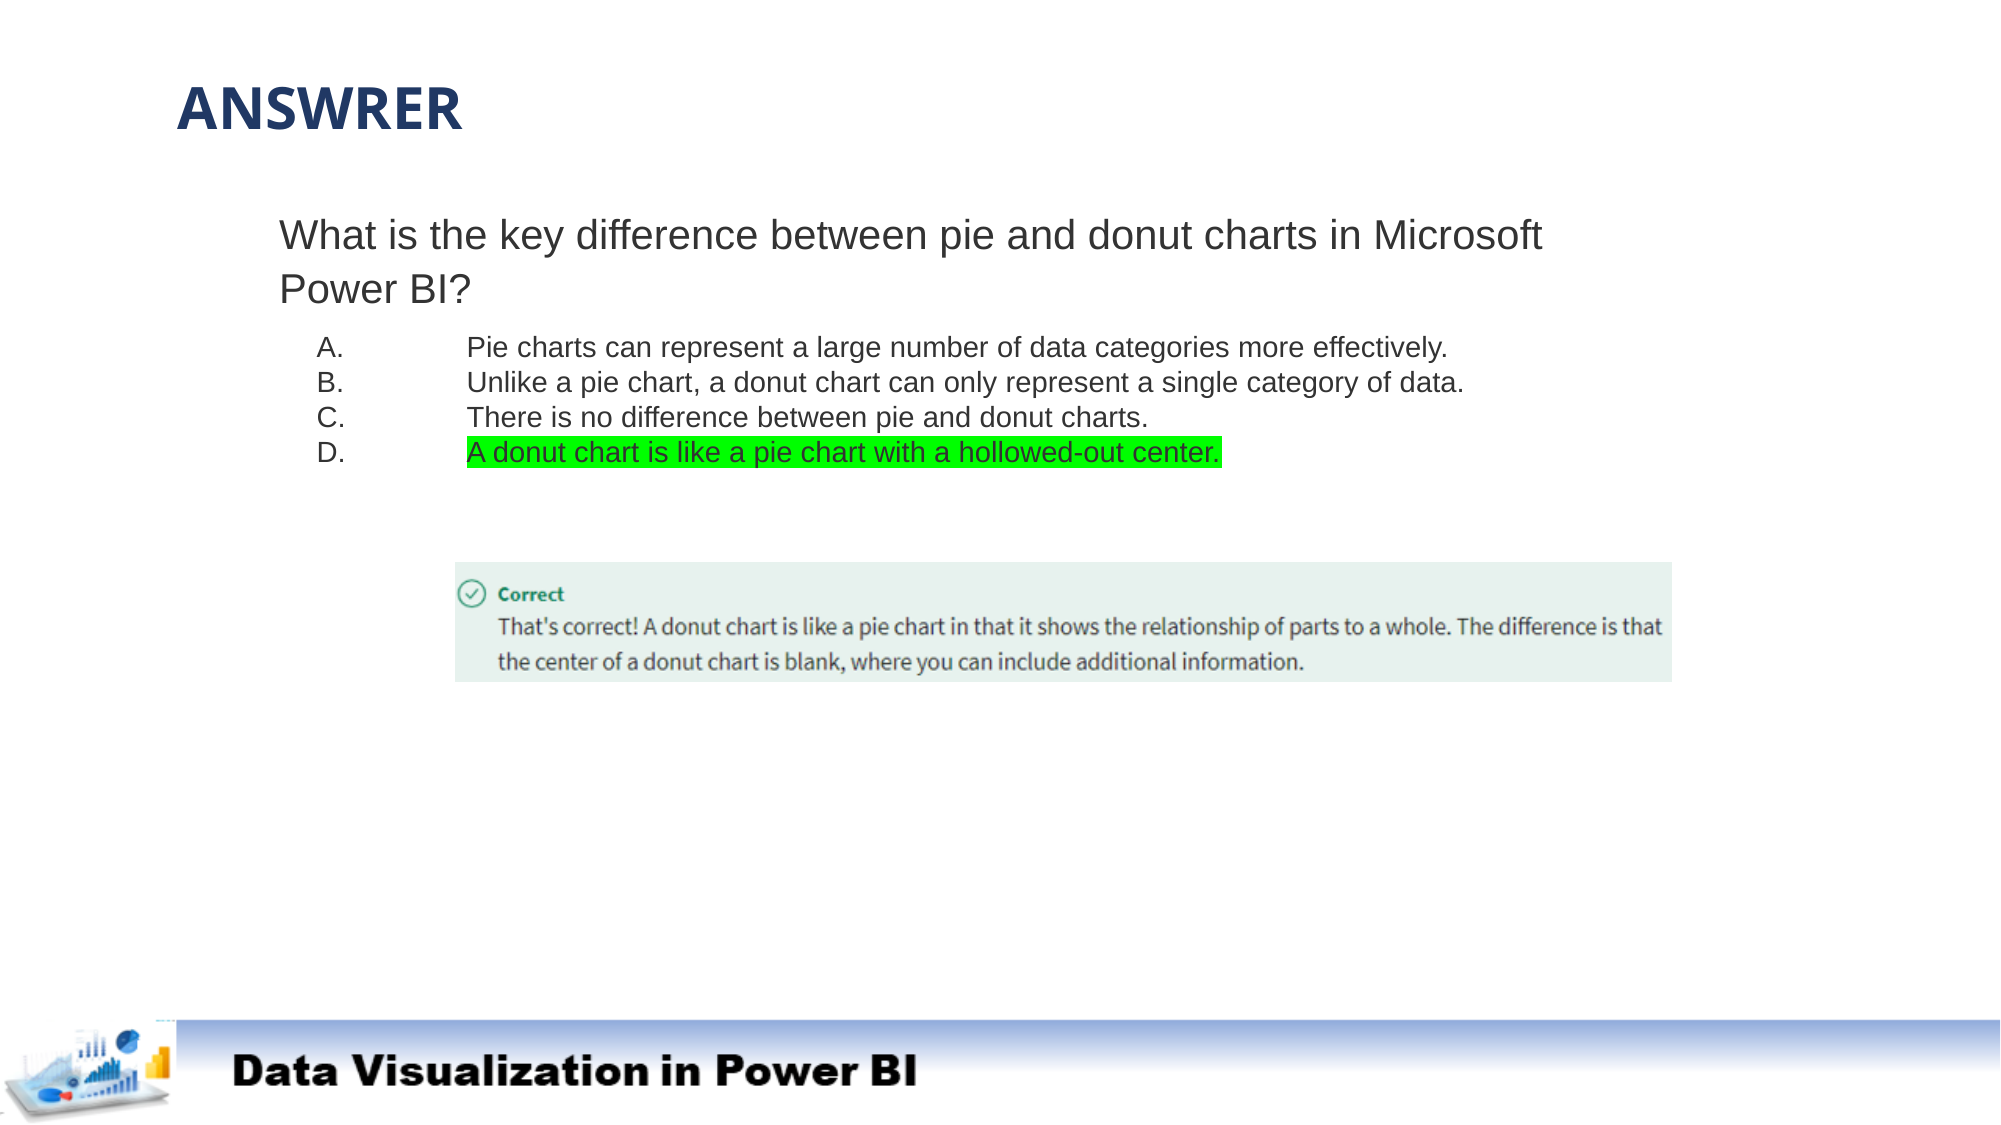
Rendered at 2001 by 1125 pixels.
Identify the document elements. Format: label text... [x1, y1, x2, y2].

text_box What is the key difference between pie and donut charts in Microsoft Power BI? A. Pie charts can represent a large number of data categories more effectively. B. Unlike a pie chart, a donut chart can only represent a single category of data. C. There is no difference between pie and donut charts. D. A donut chart is like a pie chart with a hollowed-out center. [226, 197, 1582, 529]
text_box ANSWRER [163, 58, 1163, 149]
picture [0, 0, 2001, 1125]
